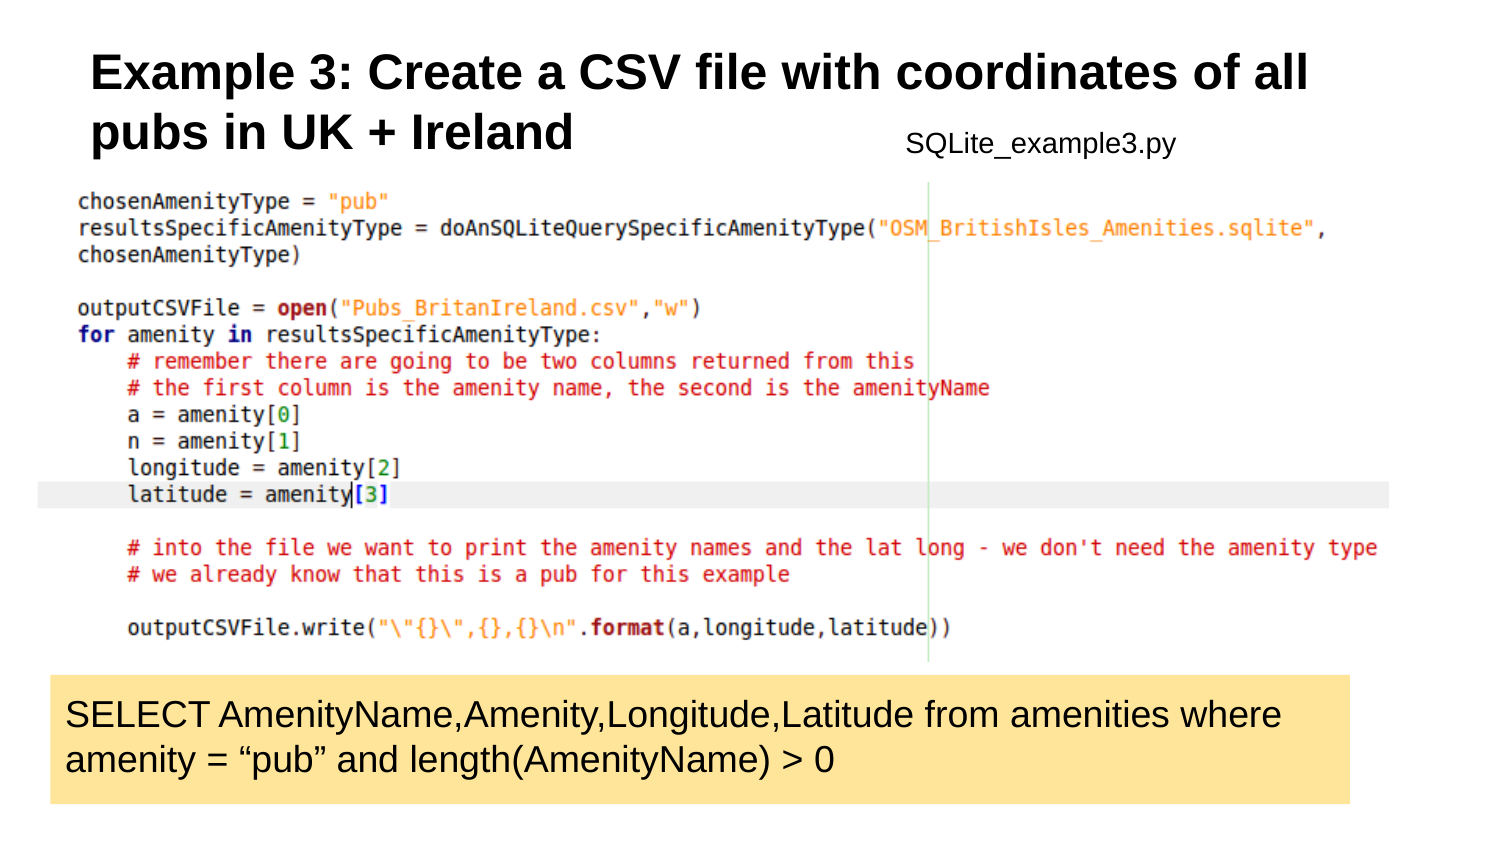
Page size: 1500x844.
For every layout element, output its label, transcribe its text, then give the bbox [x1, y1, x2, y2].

text_box SQLite_example3.py [890, 109, 1411, 227]
title Example 3: Create a CSV file with coordinates of all pubs in UK + Ireland [75, 33, 1425, 175]
text_box SELECT AmenityName,Amenity,Longitude,Latitude from amenities where amenity = “pub” and length(AmenityName) > 0 [50, 674, 1350, 805]
text_box [37, 182, 1389, 662]
